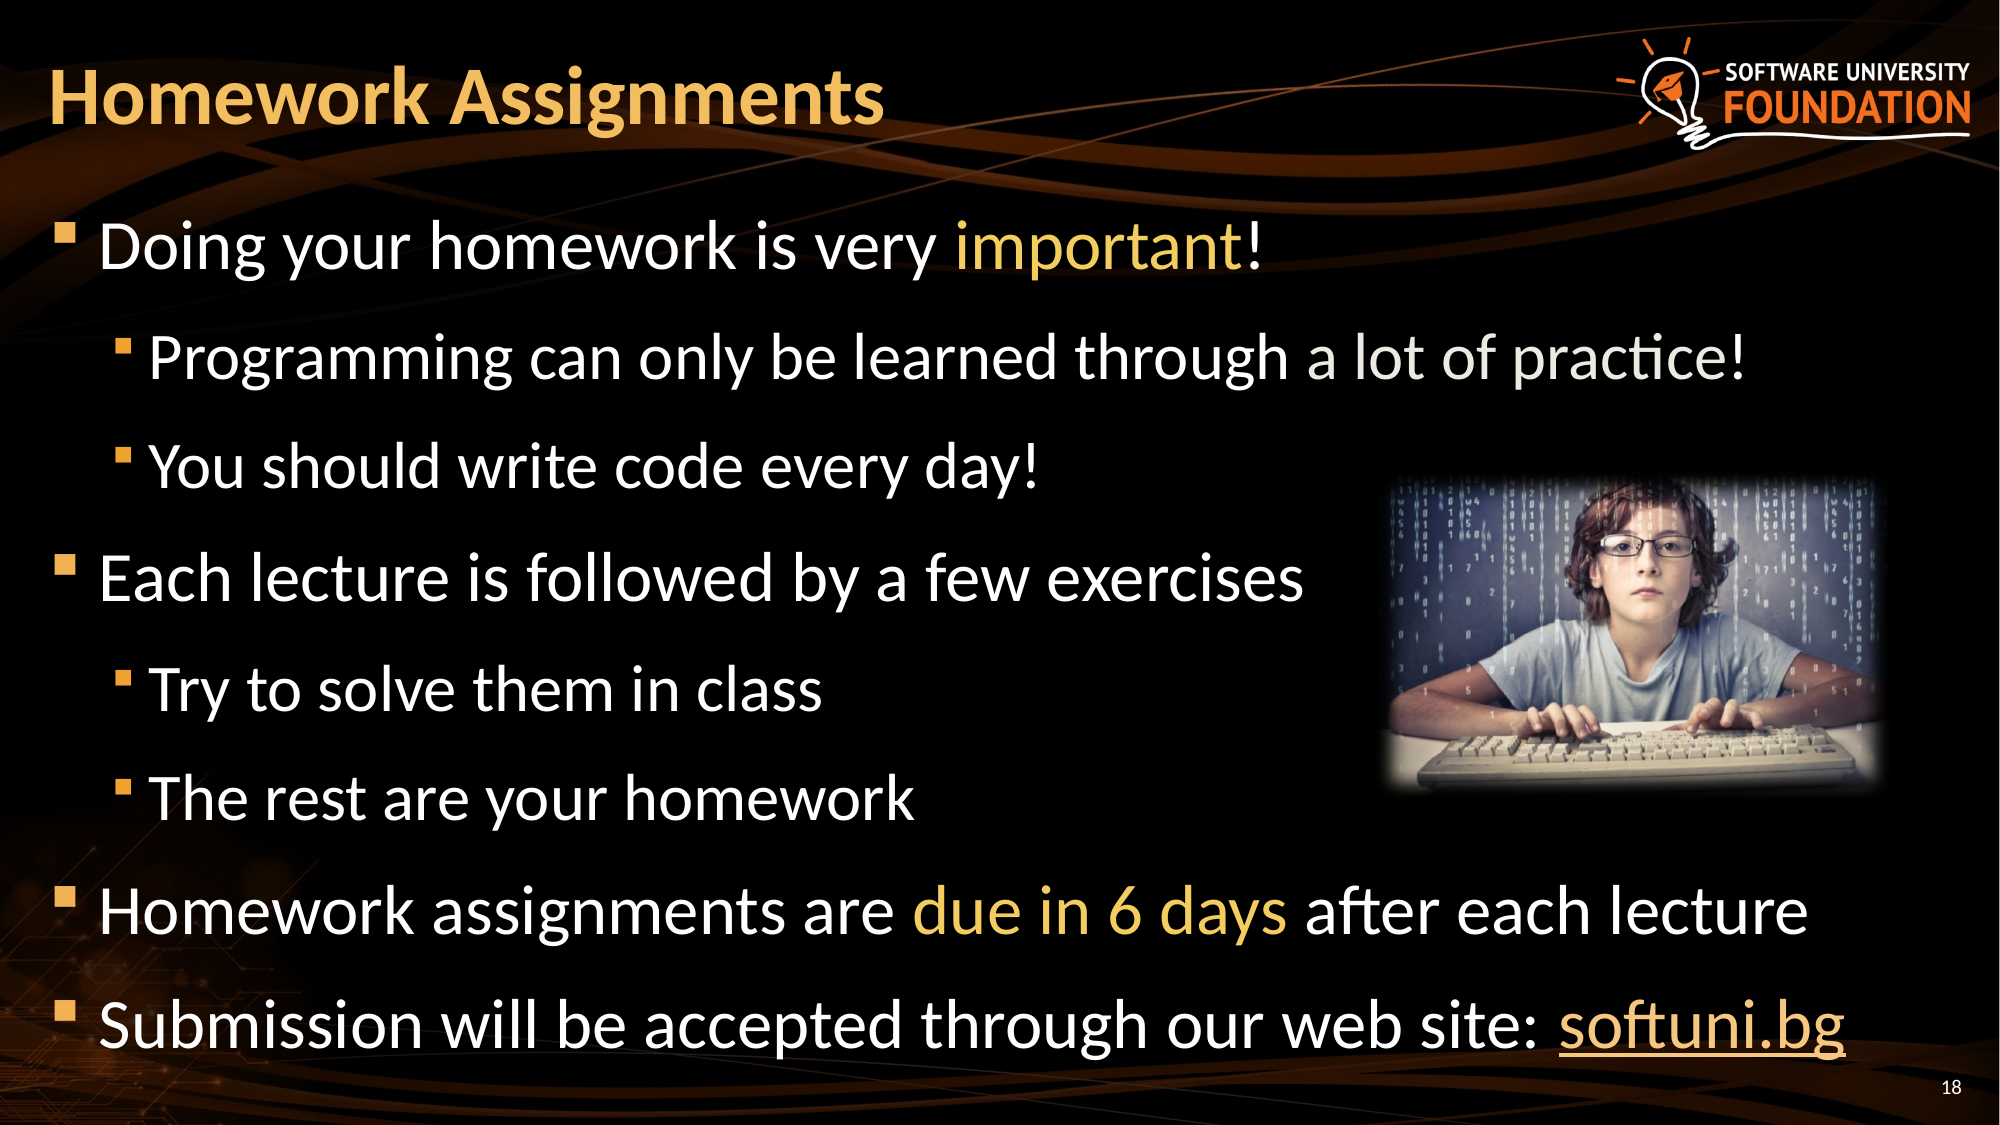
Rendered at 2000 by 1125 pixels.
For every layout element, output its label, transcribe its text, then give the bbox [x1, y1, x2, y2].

title Homework Assignments [30, 6, 1602, 189]
list Doing your homework is very important! Programming can only be learned through a lot of practice! You should write code every day! Each lecture is followed by a few exercises Try to solve them in class The rest are your homework Homework assignments are due in 6 days after each lecture Submission will be accepted through our web site: softuni.bg [31, 188, 1968, 1103]
picture [0, 0, 2000, 1125]
